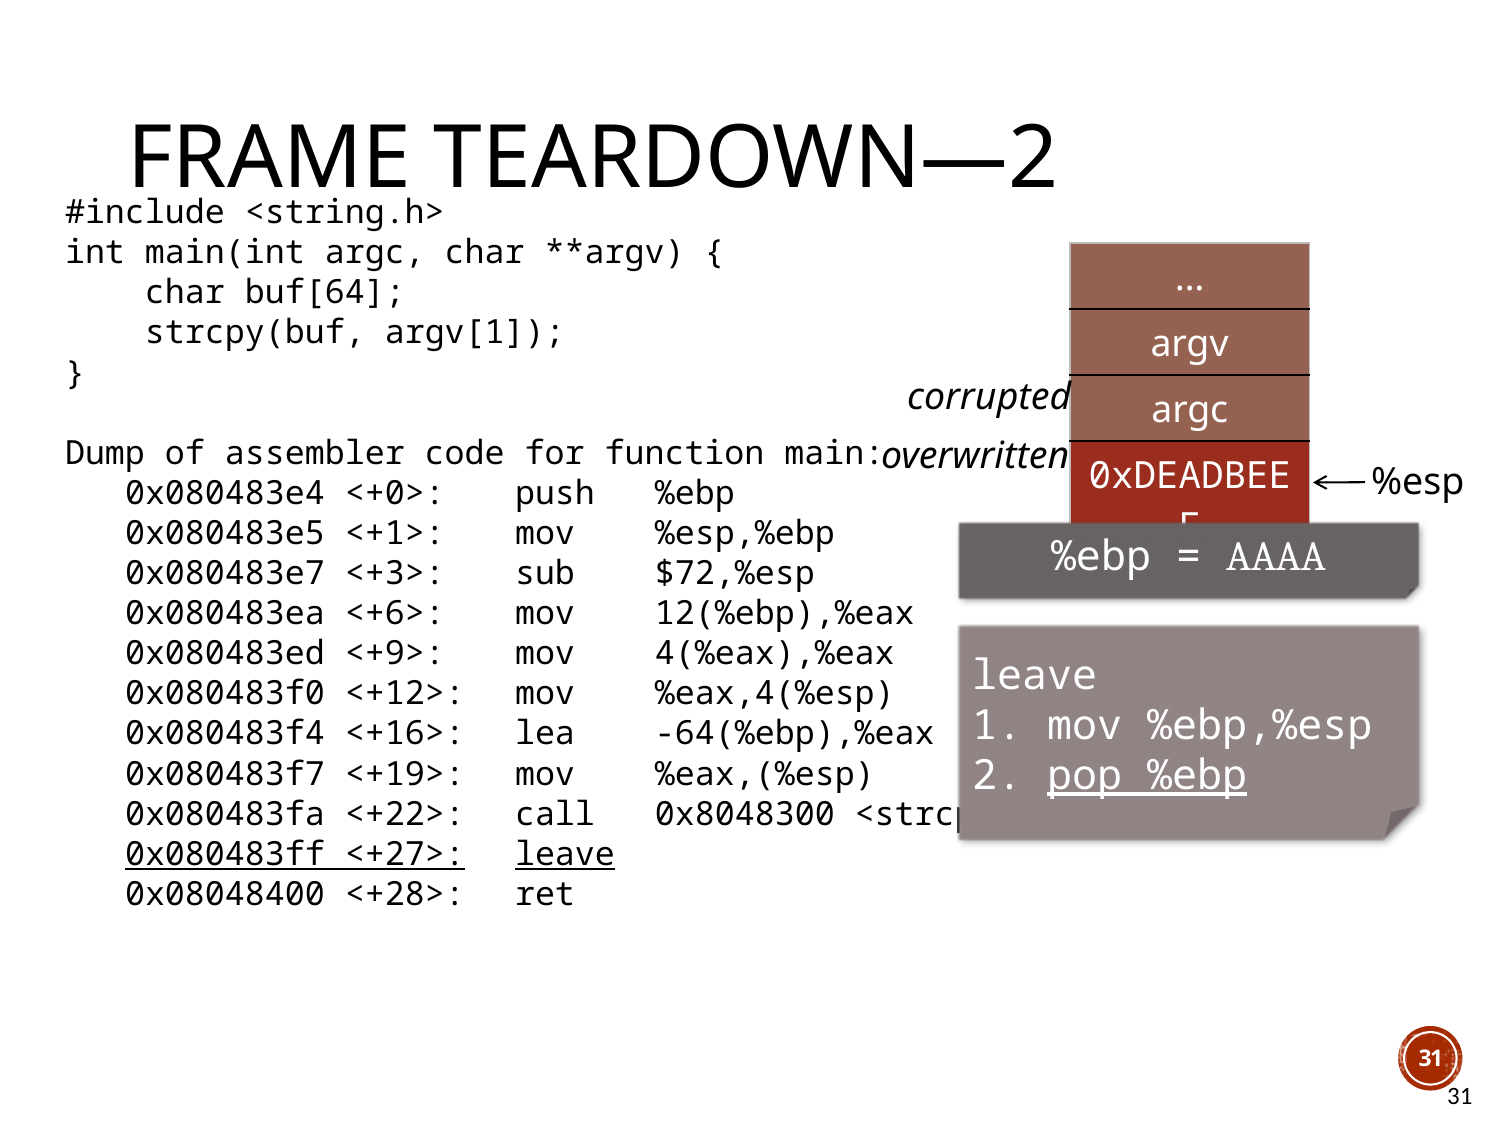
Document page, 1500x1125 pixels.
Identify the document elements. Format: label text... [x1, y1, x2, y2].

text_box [1315, 453, 1476, 509]
list #include <string.h> int main(int argc, char **argv) { char buf[64]; strcpy(buf, argv[1]); } Dump of assembler code for function main: 0x080483e4 <+0>: push %ebp 0x080483e5 <+1>: mov %esp,%ebp 0x080483e7 <+3>: sub $72,%esp 0x080483ea <+6>: mov 12(%ebp),%eax 0x080483ed <+9>: mov 4(%eax),%eax 0x080483f0 <+12>: mov %eax,4(%esp) 0x080483f4 <+16>: lea -64(%ebp),%eax 0x080483f7 <+19>: mov %eax,(%esp) 0x080483fa <+22>: call 0x8048300 <strcpy@plt> 0x080483ff <+27>: leave 0x08048400 <+28>: ret [50, 187, 1138, 1075]
text_box corrupted [891, 364, 1087, 425]
slide_number 31 [1391, 1028, 1471, 1065]
text_box leave mov %ebp,%esp pop %ebp [960, 628, 1418, 839]
text_box 31 [1137, 1065, 1488, 1125]
text_box overwritten [865, 423, 1085, 483]
table_cell argc [1085, 376, 1309, 440]
text_box %ebp = AAAA [959, 524, 1419, 598]
table_cell argv [1071, 310, 1309, 374]
table_header … [1071, 244, 1309, 308]
title Frame teardown—2 [112, 79, 1388, 344]
table_cell 0xDEADBEEF [1071, 442, 1309, 521]
